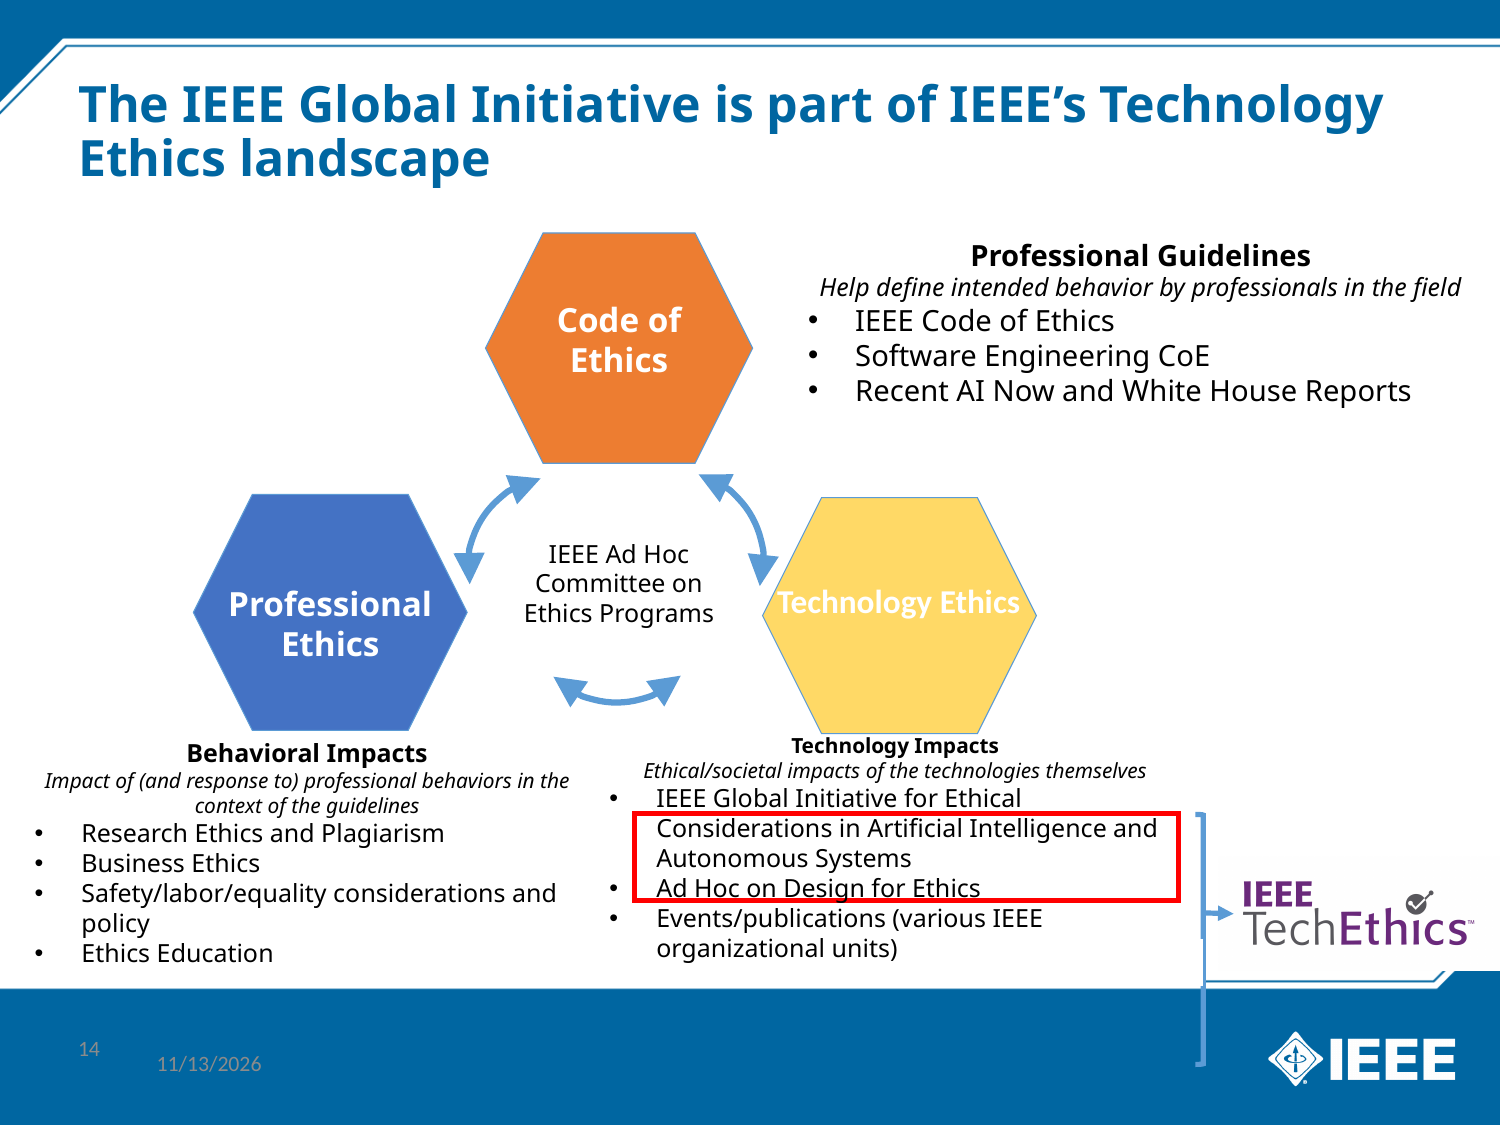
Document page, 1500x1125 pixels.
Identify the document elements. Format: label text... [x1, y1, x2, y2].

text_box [485, 232, 753, 464]
title The IEEE Global Initiative is part of IEEE’s Technology Ethics landscape [63, 18, 1489, 195]
text_box Technology Impacts Ethical/societal impacts of the technologies themselves IEEE Global Initiative for Ethical Considerations in Artificial Intelligence and Autonomous Systems Ad Hoc on Design for Ethics Events/publications (various IEEE organizational units) [594, 725, 1196, 939]
text_box Behavioral Impacts Impact of (and response to) professional behaviors in the context of the guidelines Research Ethics and Plagiarism Business Ethics Safety/labor/equality considerations and policy Ethics Education [19, 730, 594, 939]
picture [0, 913, 1500, 1125]
slide_number 14 [63, 1017, 143, 1078]
picture [0, 0, 1500, 115]
text_box Professional Guidelines Help define intended behavior by professionals in the field IEEE Code of Ethics Software Engineering CoE Recent AI Now and White House Reports [793, 229, 1489, 415]
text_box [467, 470, 764, 703]
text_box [181, 494, 480, 731]
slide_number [141, 1042, 412, 1103]
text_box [761, 497, 1037, 734]
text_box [1195, 814, 1500, 1065]
